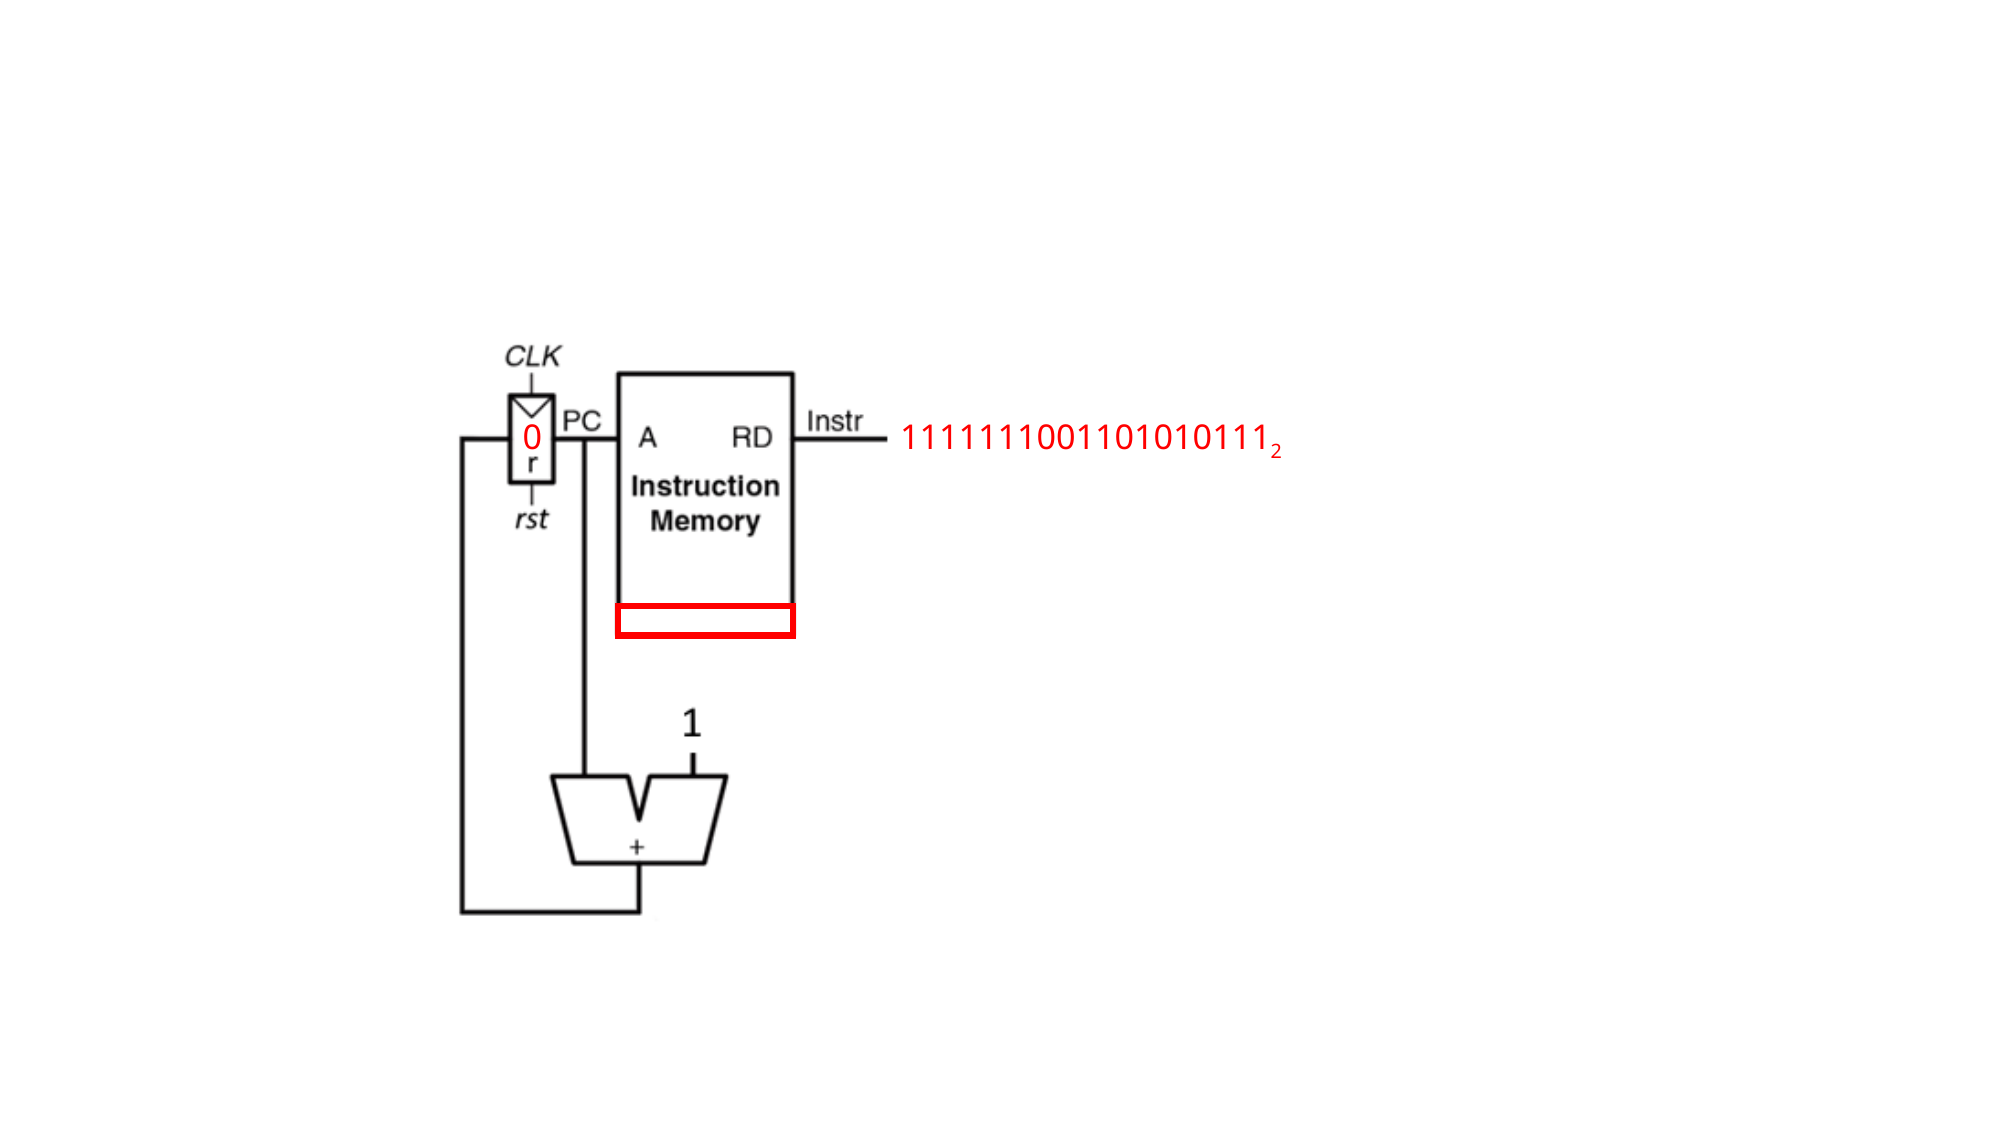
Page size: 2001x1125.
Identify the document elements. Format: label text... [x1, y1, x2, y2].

picture [435, 331, 906, 936]
text_box 11111110011010101112 [906, 408, 1297, 470]
